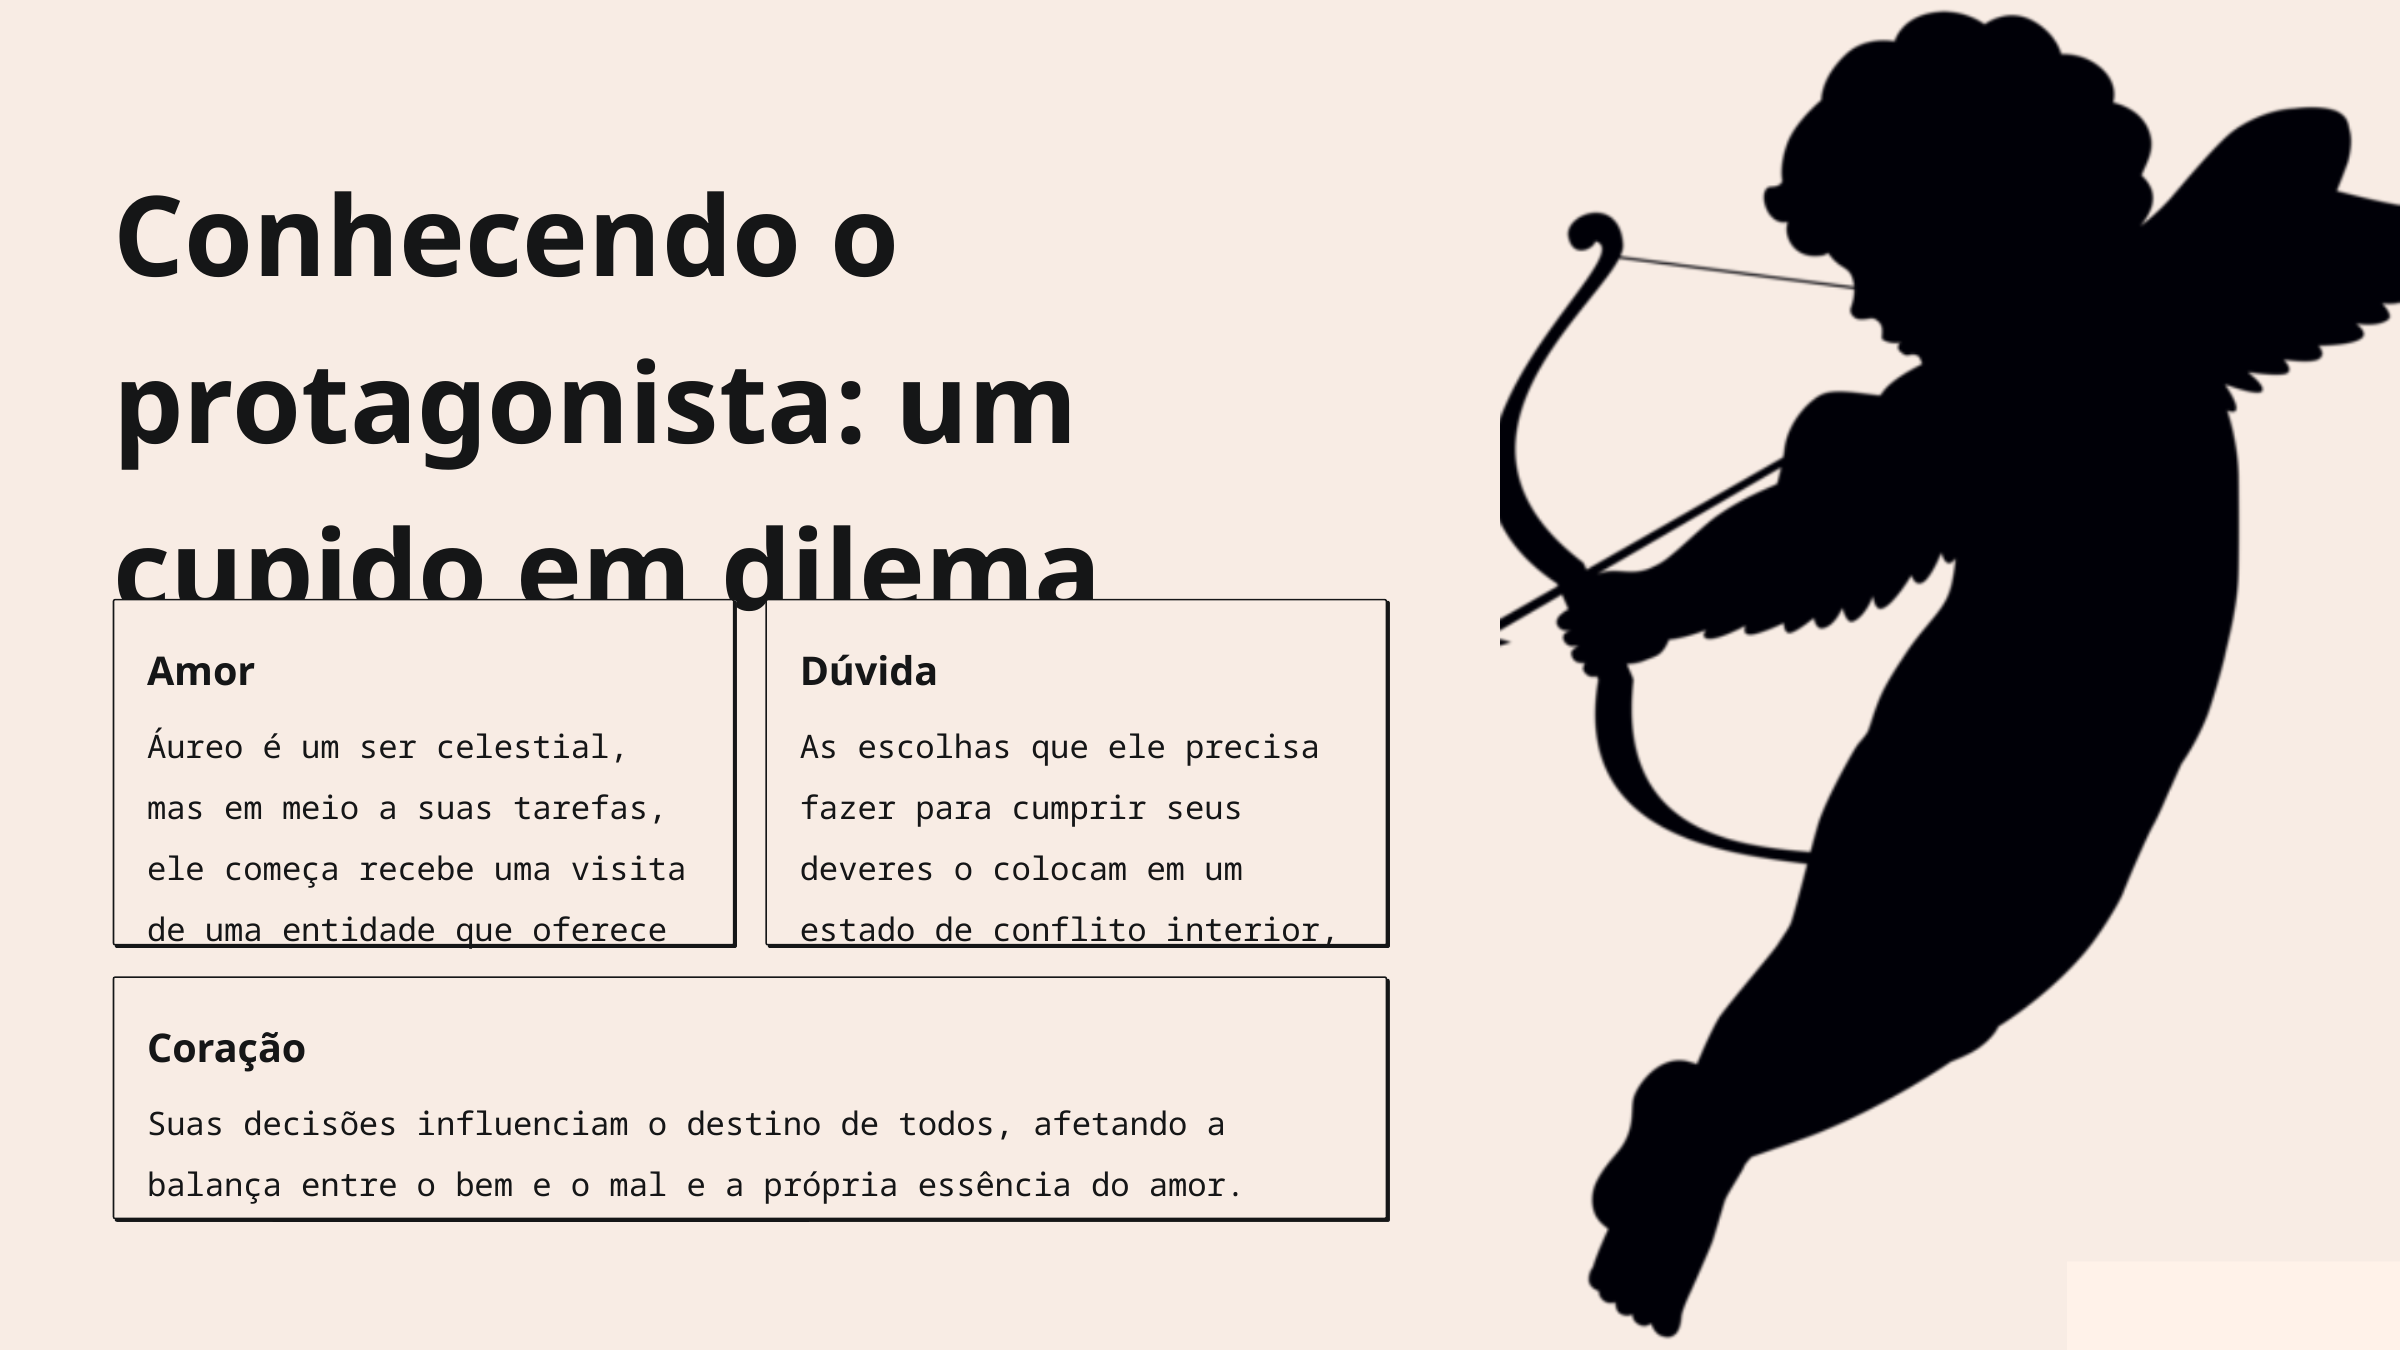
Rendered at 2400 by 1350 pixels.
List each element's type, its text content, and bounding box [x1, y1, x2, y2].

text_box Coração [147, 1010, 553, 1062]
picture [1499, 0, 2400, 1350]
text_box Suas decisões influenciam o destino de todos, afetando a balança entre o bem e o mal e a própria essência do amor. [147, 1081, 1353, 1185]
text_box [766, 599, 1387, 945]
text_box Áureo é um ser celestial, mas em meio a suas tarefas, ele começa recebe uma visita de uma entidade que oferece a ele três caminhos. [147, 703, 700, 911]
text_box As escolhas que ele precisa fazer para cumprir seus deveres o colocam em um estado de conflito interior, testando sua moralidade. [799, 703, 1353, 911]
text_box [113, 599, 734, 945]
text_box Conhecendo o protagonista: um cupido em dilema [113, 131, 1387, 551]
text_box [113, 977, 1387, 1219]
text_box Dúvida [799, 633, 1206, 684]
text_box Amor [147, 633, 553, 684]
